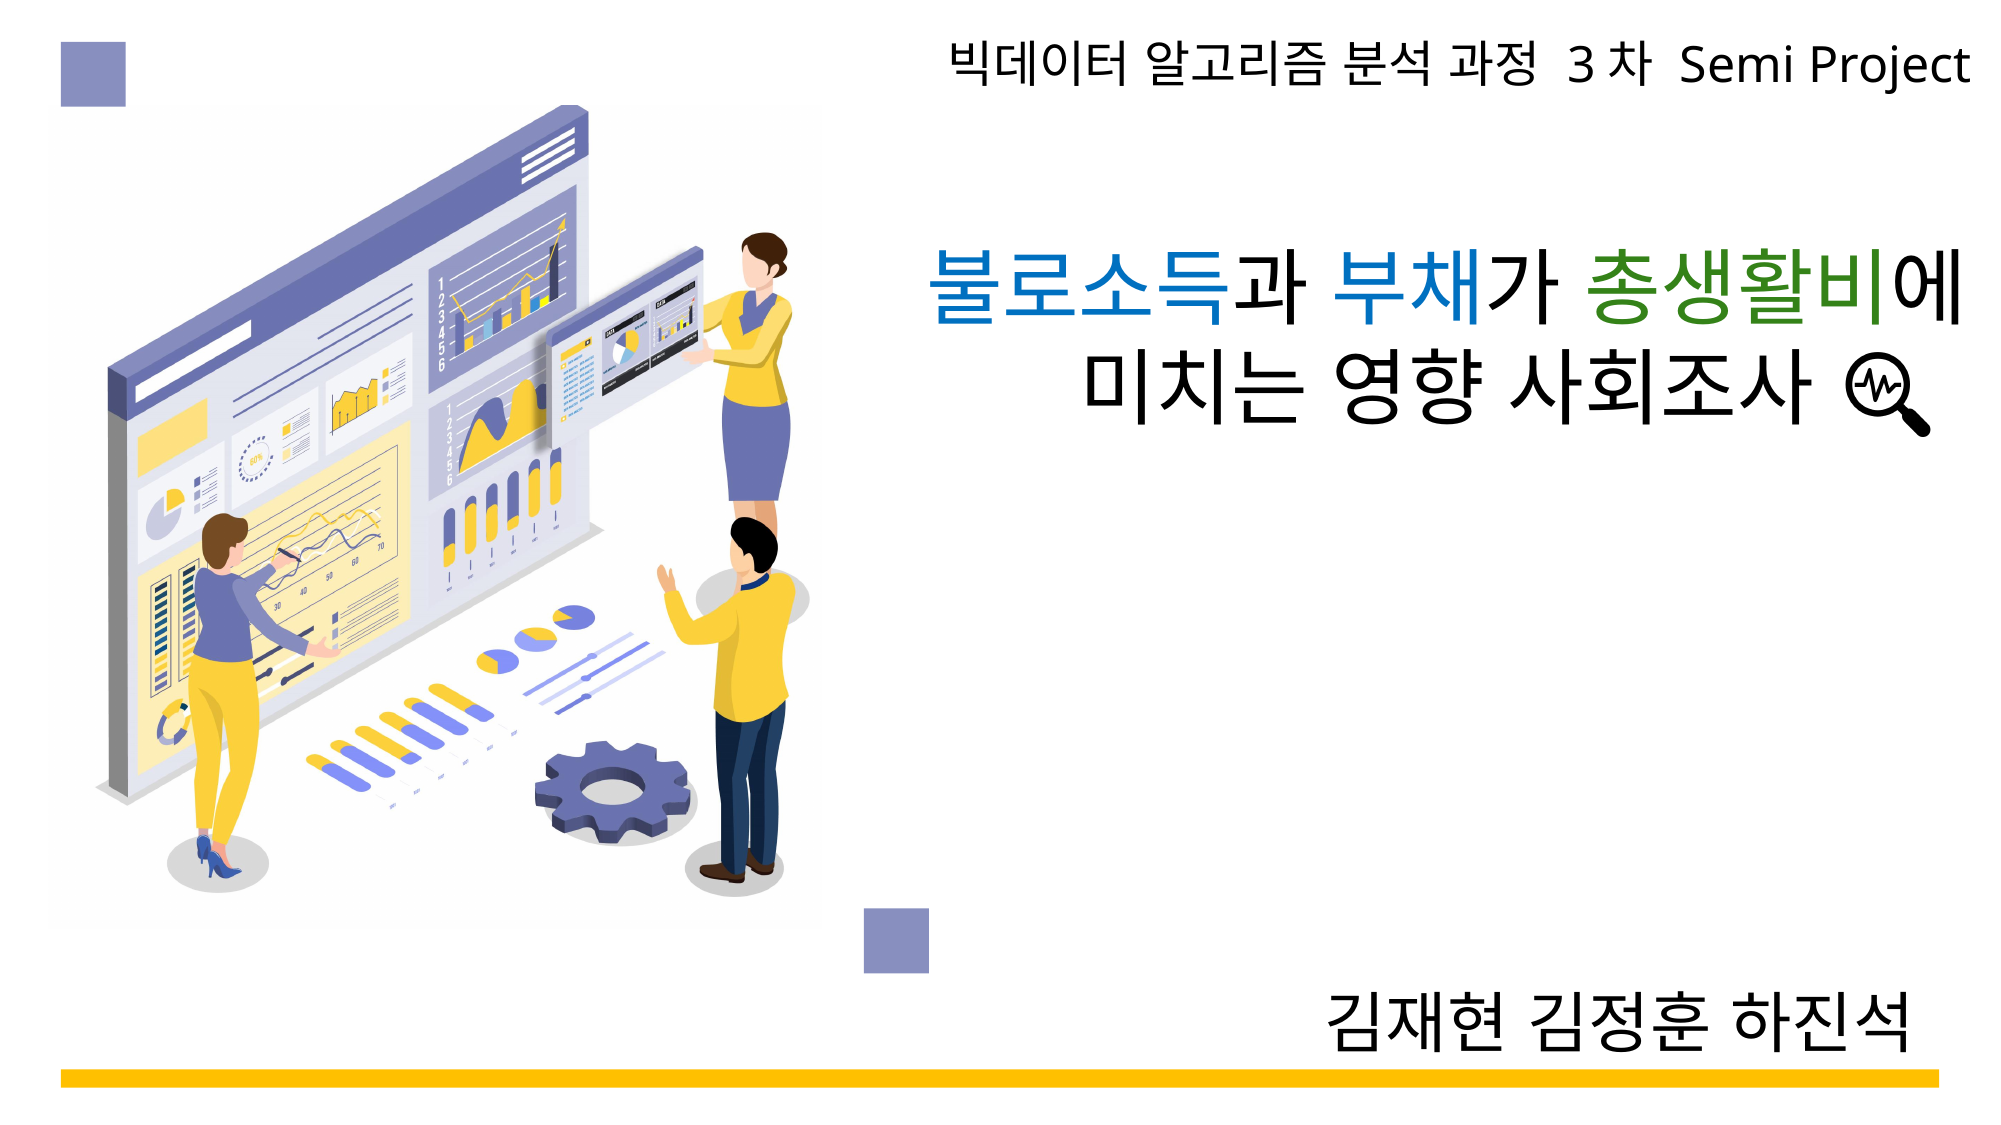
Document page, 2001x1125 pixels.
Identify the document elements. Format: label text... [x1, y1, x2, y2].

text_box 빅데이터 알고리즘 분석 과정 3차 Semi Project [932, 24, 1987, 100]
picture [48, 105, 822, 929]
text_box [893, 227, 2000, 446]
text_box [60, 1068, 1940, 1089]
text_box 김재현 김정훈 하진석 [1309, 973, 1931, 1069]
text_box [863, 907, 930, 974]
text_box [60, 41, 127, 105]
